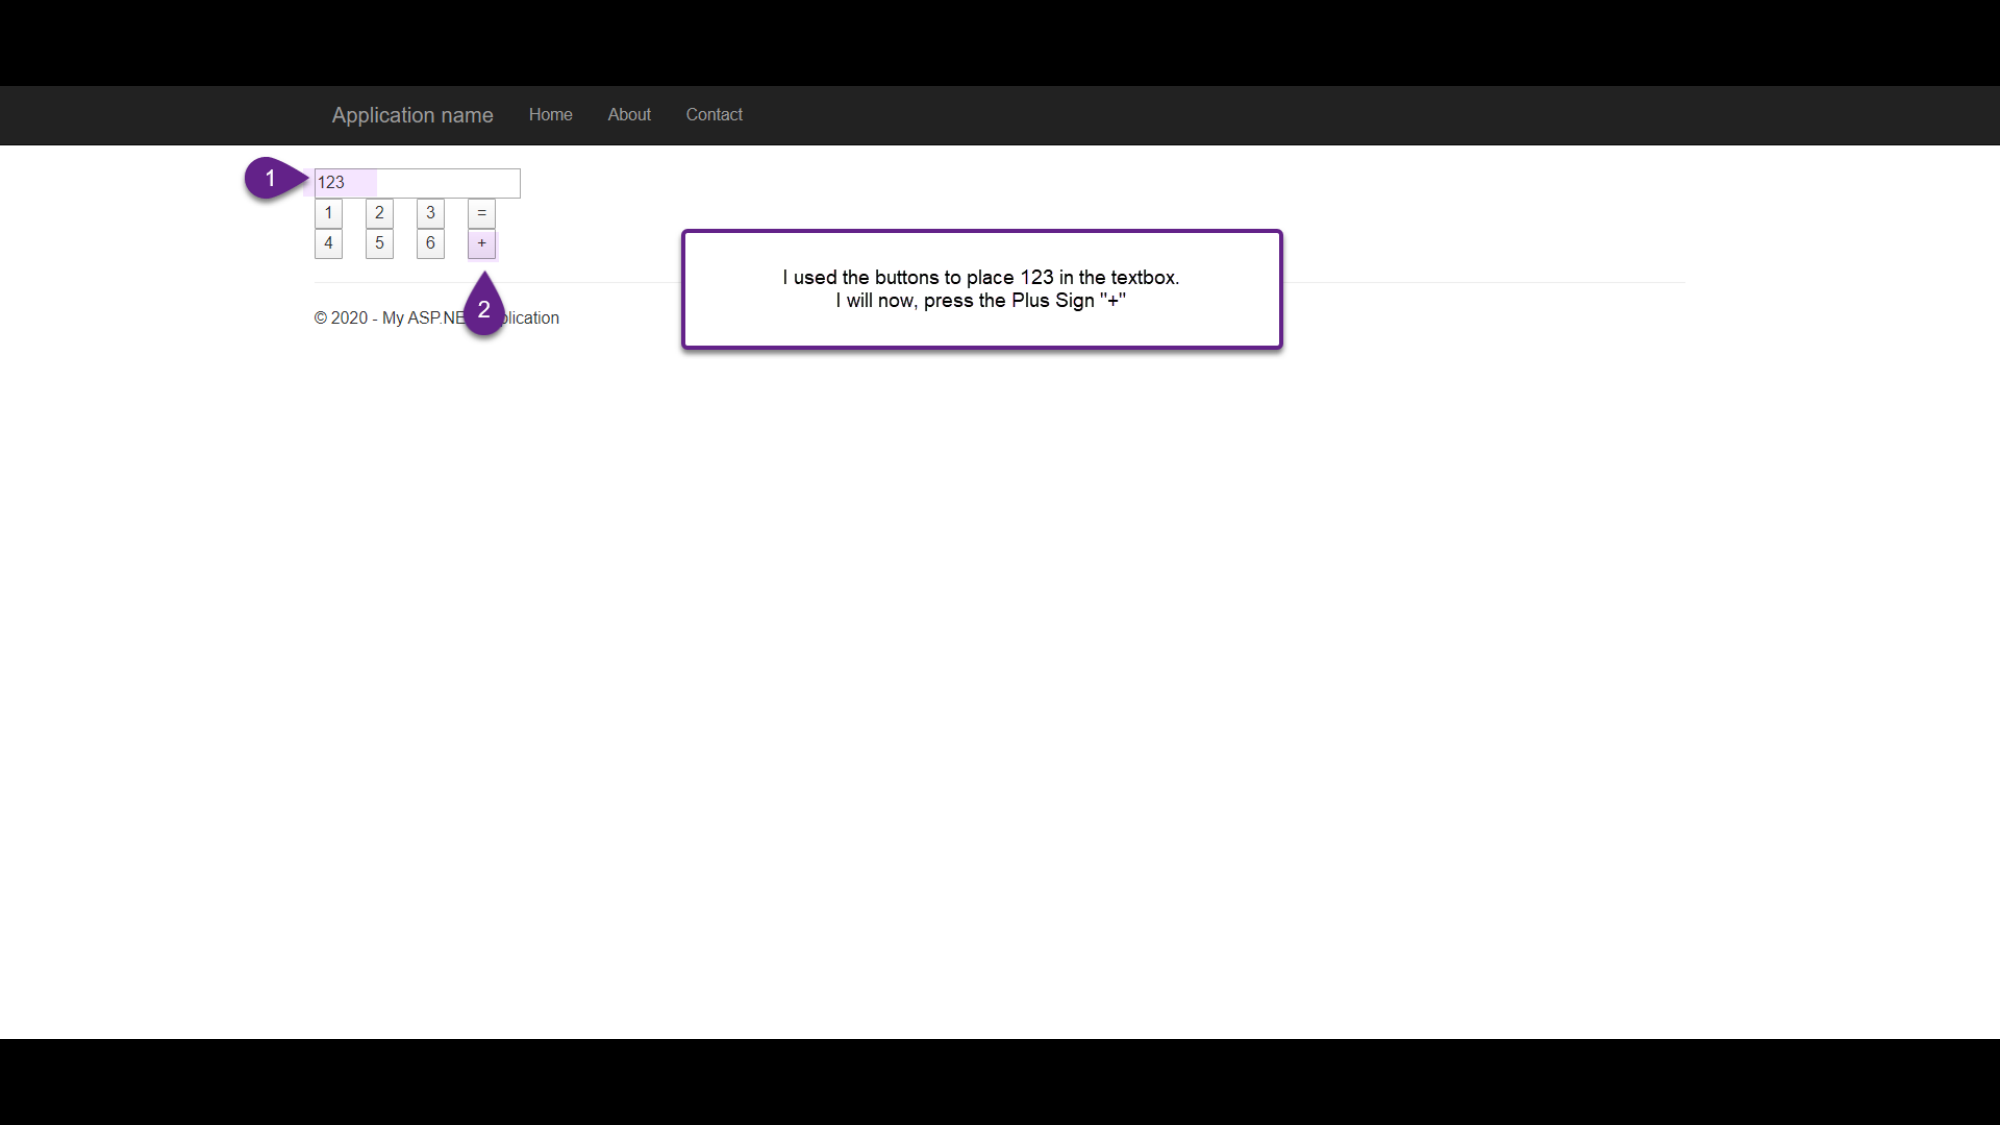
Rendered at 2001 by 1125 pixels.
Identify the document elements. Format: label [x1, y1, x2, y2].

picture [0, 86, 2000, 1039]
